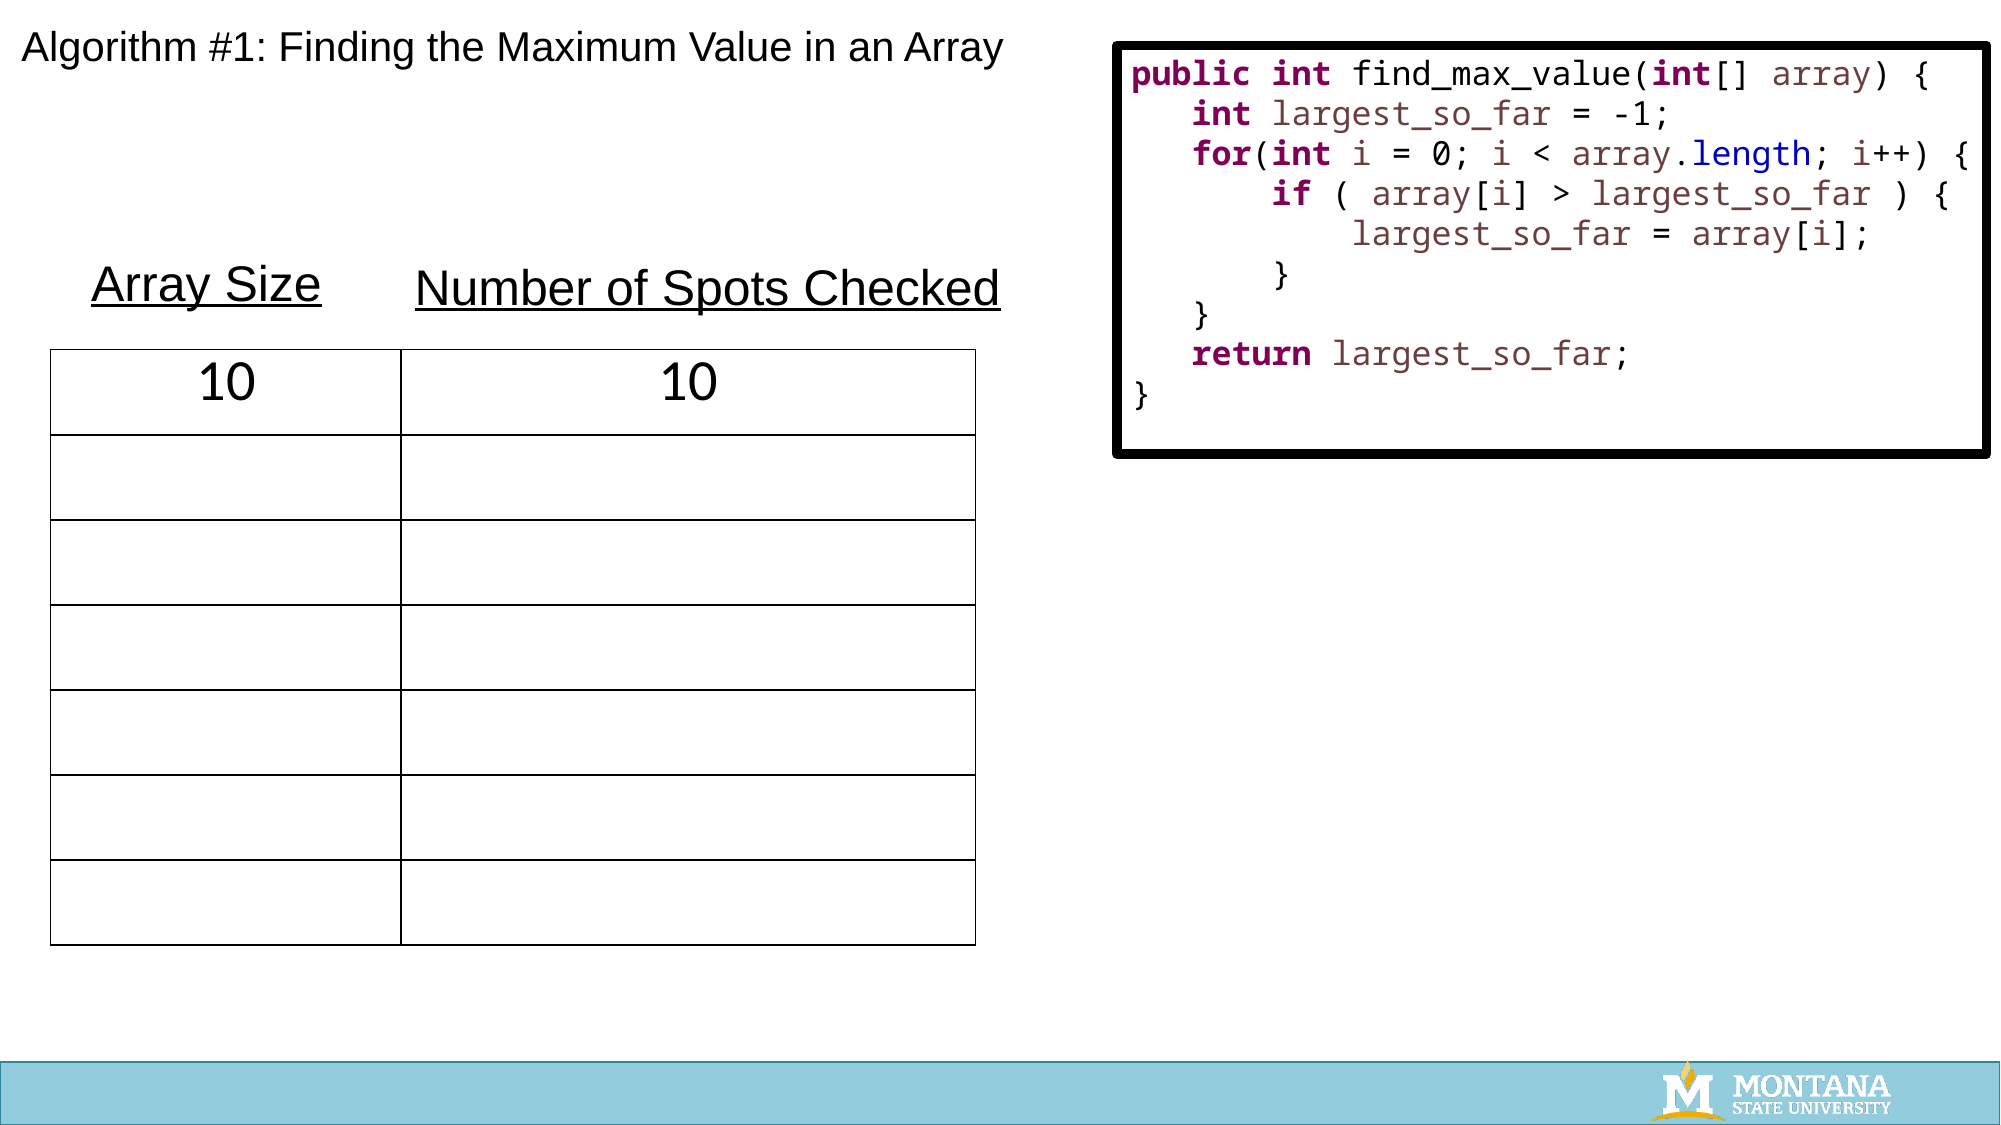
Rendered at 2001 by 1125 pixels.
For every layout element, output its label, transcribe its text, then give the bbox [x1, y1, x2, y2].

table_cell [402, 776, 975, 859]
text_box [0, 1060, 1647, 1125]
picture [1649, 1060, 1892, 1122]
text_box Algorithm #1: Finding the Maximum Value in an Array [6, 12, 1020, 78]
table_cell [51, 691, 400, 774]
table_cell [51, 521, 400, 604]
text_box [1892, 1060, 2000, 1125]
text_box Array Size [76, 243, 337, 319]
table_cell [51, 861, 400, 944]
text_box public int find_max_value(int[] array) { int largest_so_far = -1; for(int i = 0; i < array.length; i++) { if ( array[i] > largest_so_far ) { largest_so_far = array[i]; } } return largest_so_far; } [1116, 45, 1987, 455]
table_cell [51, 436, 400, 519]
table_cell [402, 606, 975, 689]
table_cell [402, 521, 975, 604]
table_cell [51, 776, 400, 859]
table_cell [402, 436, 975, 519]
table_header 10 [51, 350, 400, 434]
table_cell [402, 861, 975, 944]
text_box Number of Spots Checked [399, 247, 1037, 323]
table_header 10 [402, 350, 975, 434]
table_cell [51, 606, 400, 689]
table_cell [402, 691, 975, 774]
